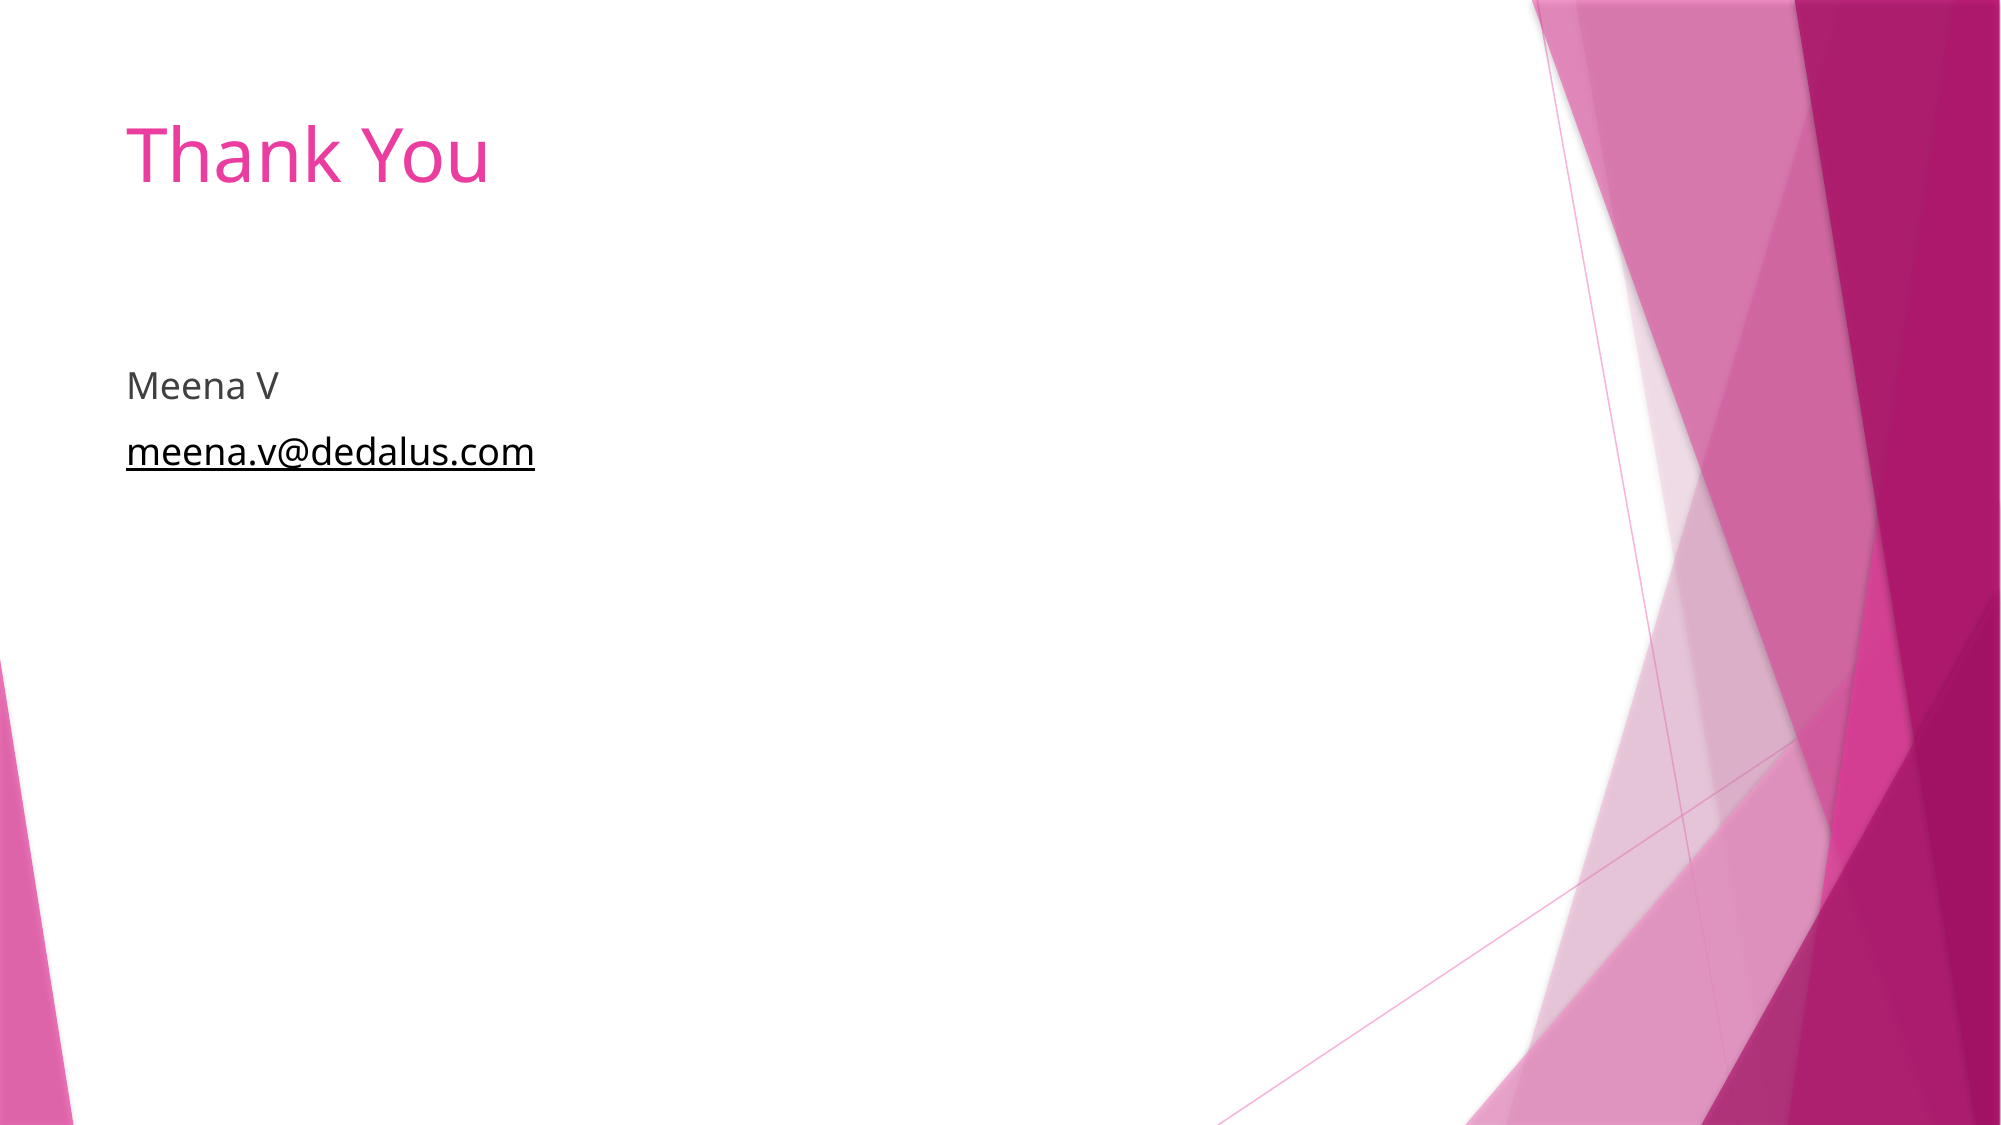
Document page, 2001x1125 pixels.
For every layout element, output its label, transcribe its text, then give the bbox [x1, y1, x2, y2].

list Meena V meena.v@dedalus.com [111, 354, 1522, 992]
title Thank You [111, 99, 1522, 317]
